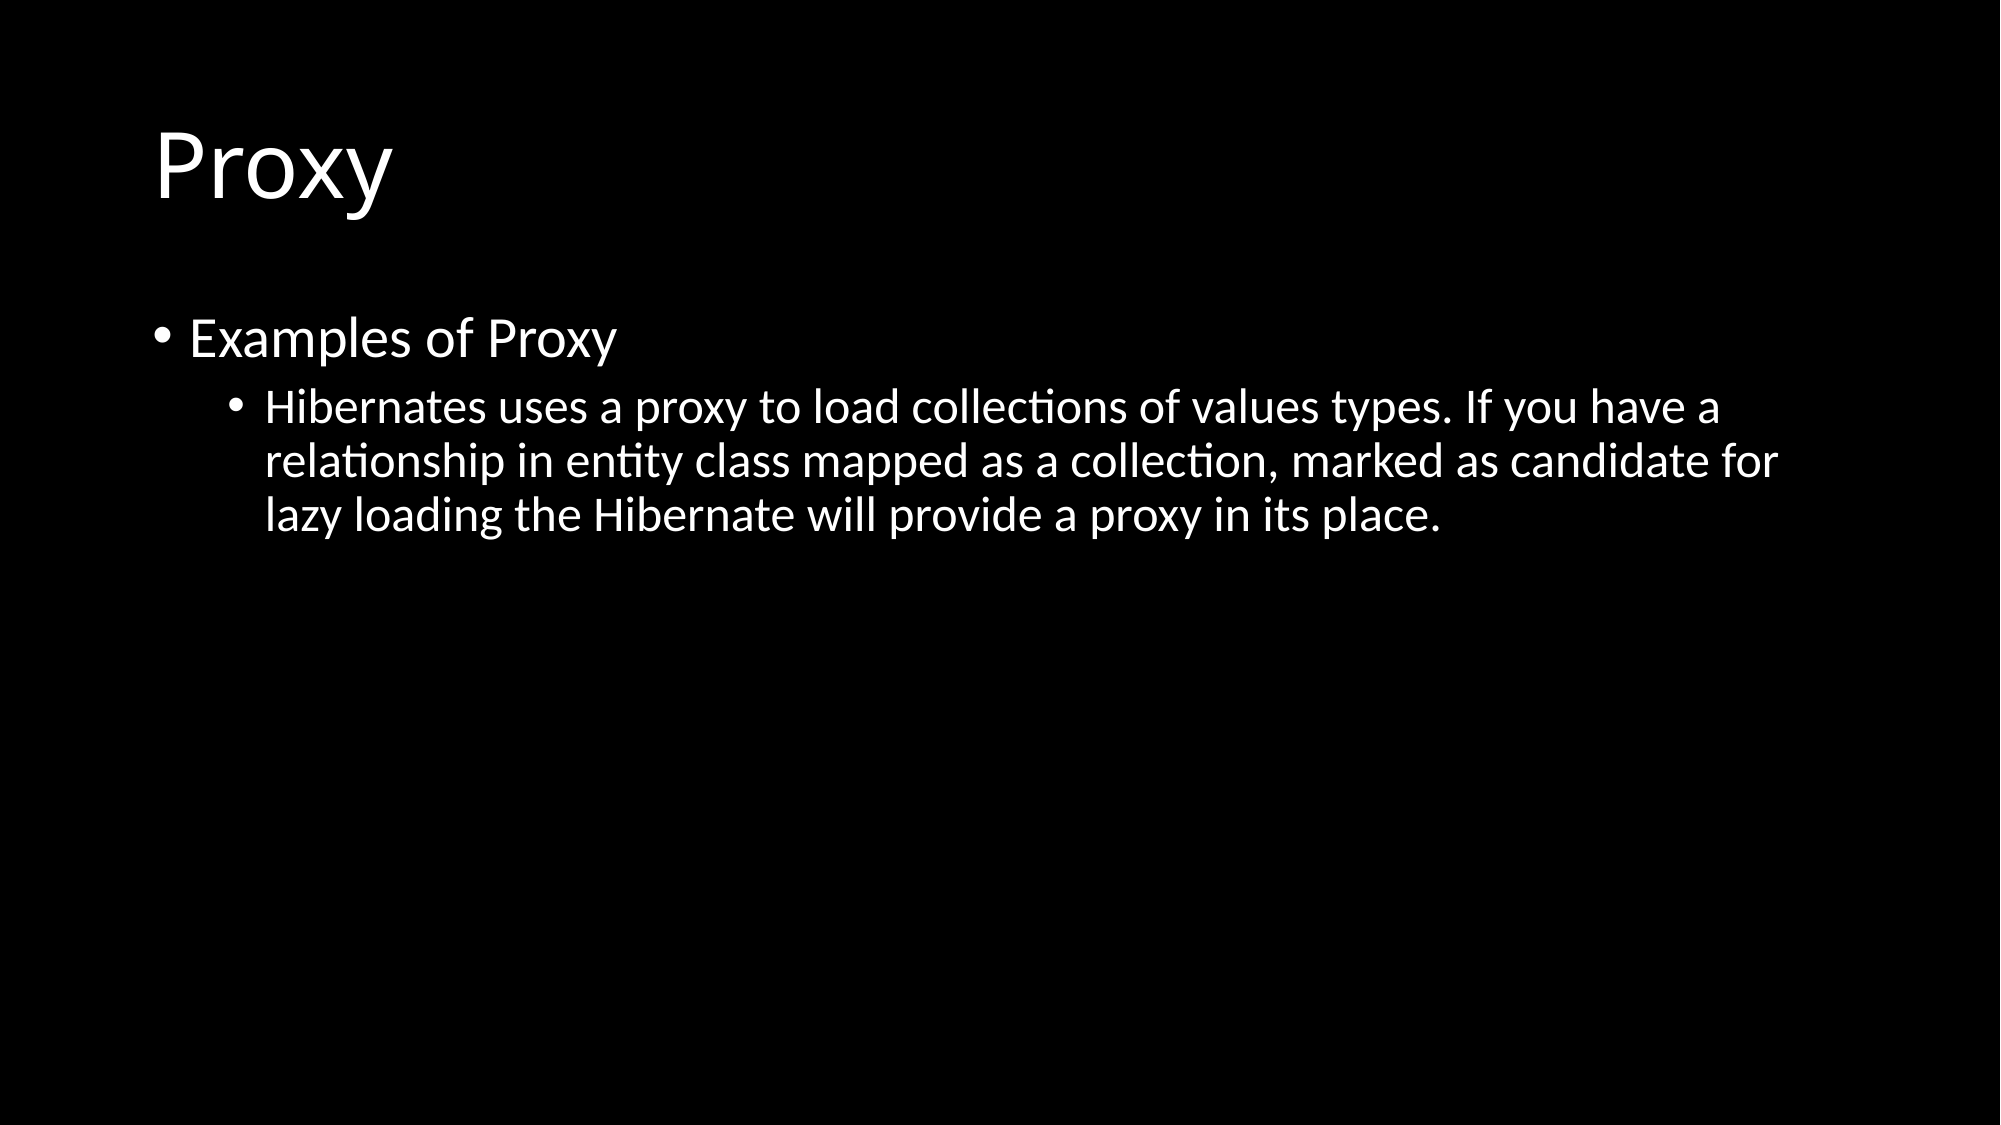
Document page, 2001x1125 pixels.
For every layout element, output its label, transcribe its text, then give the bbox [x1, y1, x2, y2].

title Proxy [137, 59, 1863, 278]
list Examples of Proxy Hibernates uses a proxy to load collections of values types. If you have a relationship in entity class mapped as a collection, marked as candidate for lazy loading the Hibernate will provide a proxy in its place. [137, 299, 1863, 1014]
